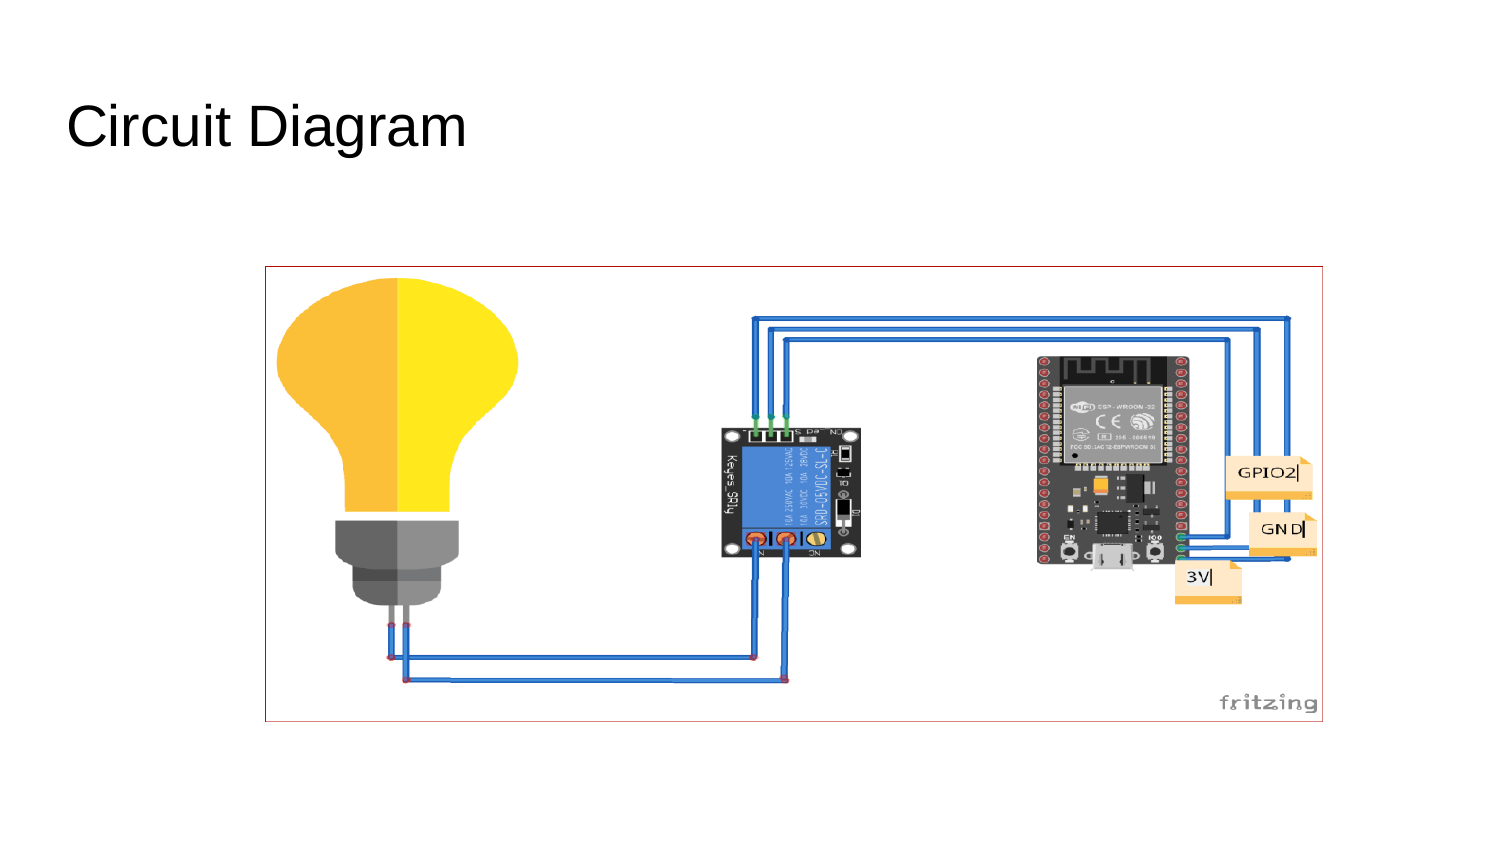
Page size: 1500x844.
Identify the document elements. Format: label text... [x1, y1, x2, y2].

title Circuit Diagram [51, 72, 1449, 167]
picture [265, 266, 1323, 723]
